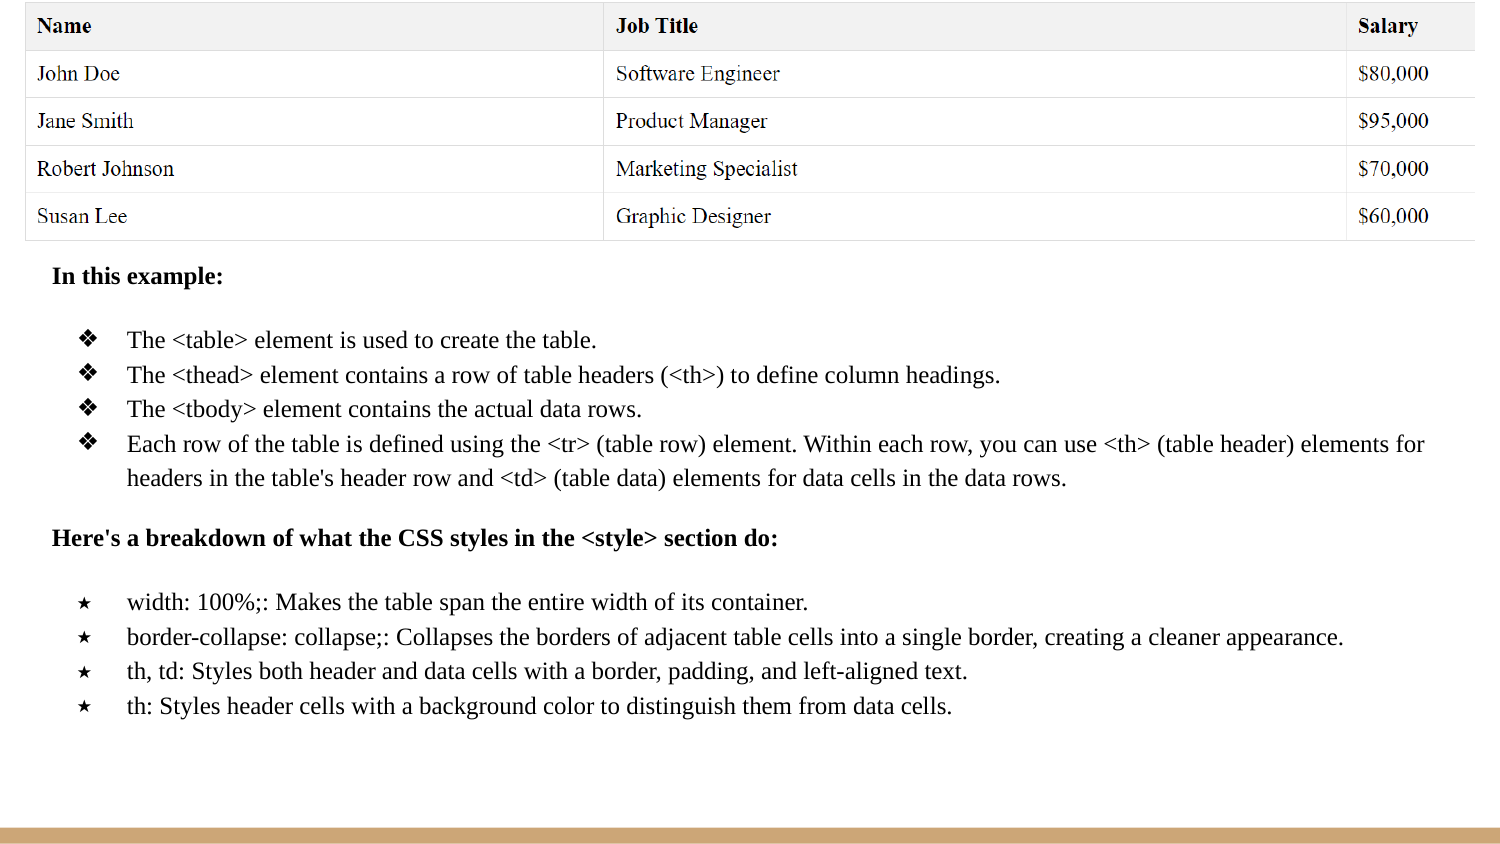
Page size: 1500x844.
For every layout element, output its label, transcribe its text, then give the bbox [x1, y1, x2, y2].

text_box In this example: The <table> element is used to create the table. The <thead> element contains a row of table headers (<th>) to define column headings. The <tbody> element contains the actual data rows. Each row of the table is defined using the <tr> (table row) element. Within each row, you can use <th> (table header) elements for headers in the table's header row and <td> (table data) elements for data cells in the data rows. Here's a breakdown of what the CSS styles in the <style> section do: width: 100%;: Makes the table span the entire width of its container. border-collapse: collapse;: Collapses the borders of adjacent table cells into a single border, creating a cleaner appearance. th, td: Styles both header and data cells with a border, padding, and left-aligned text. th: Styles header cells with a background color to distinguish them from data cells. [36, 244, 1487, 735]
picture [24, 0, 1476, 245]
